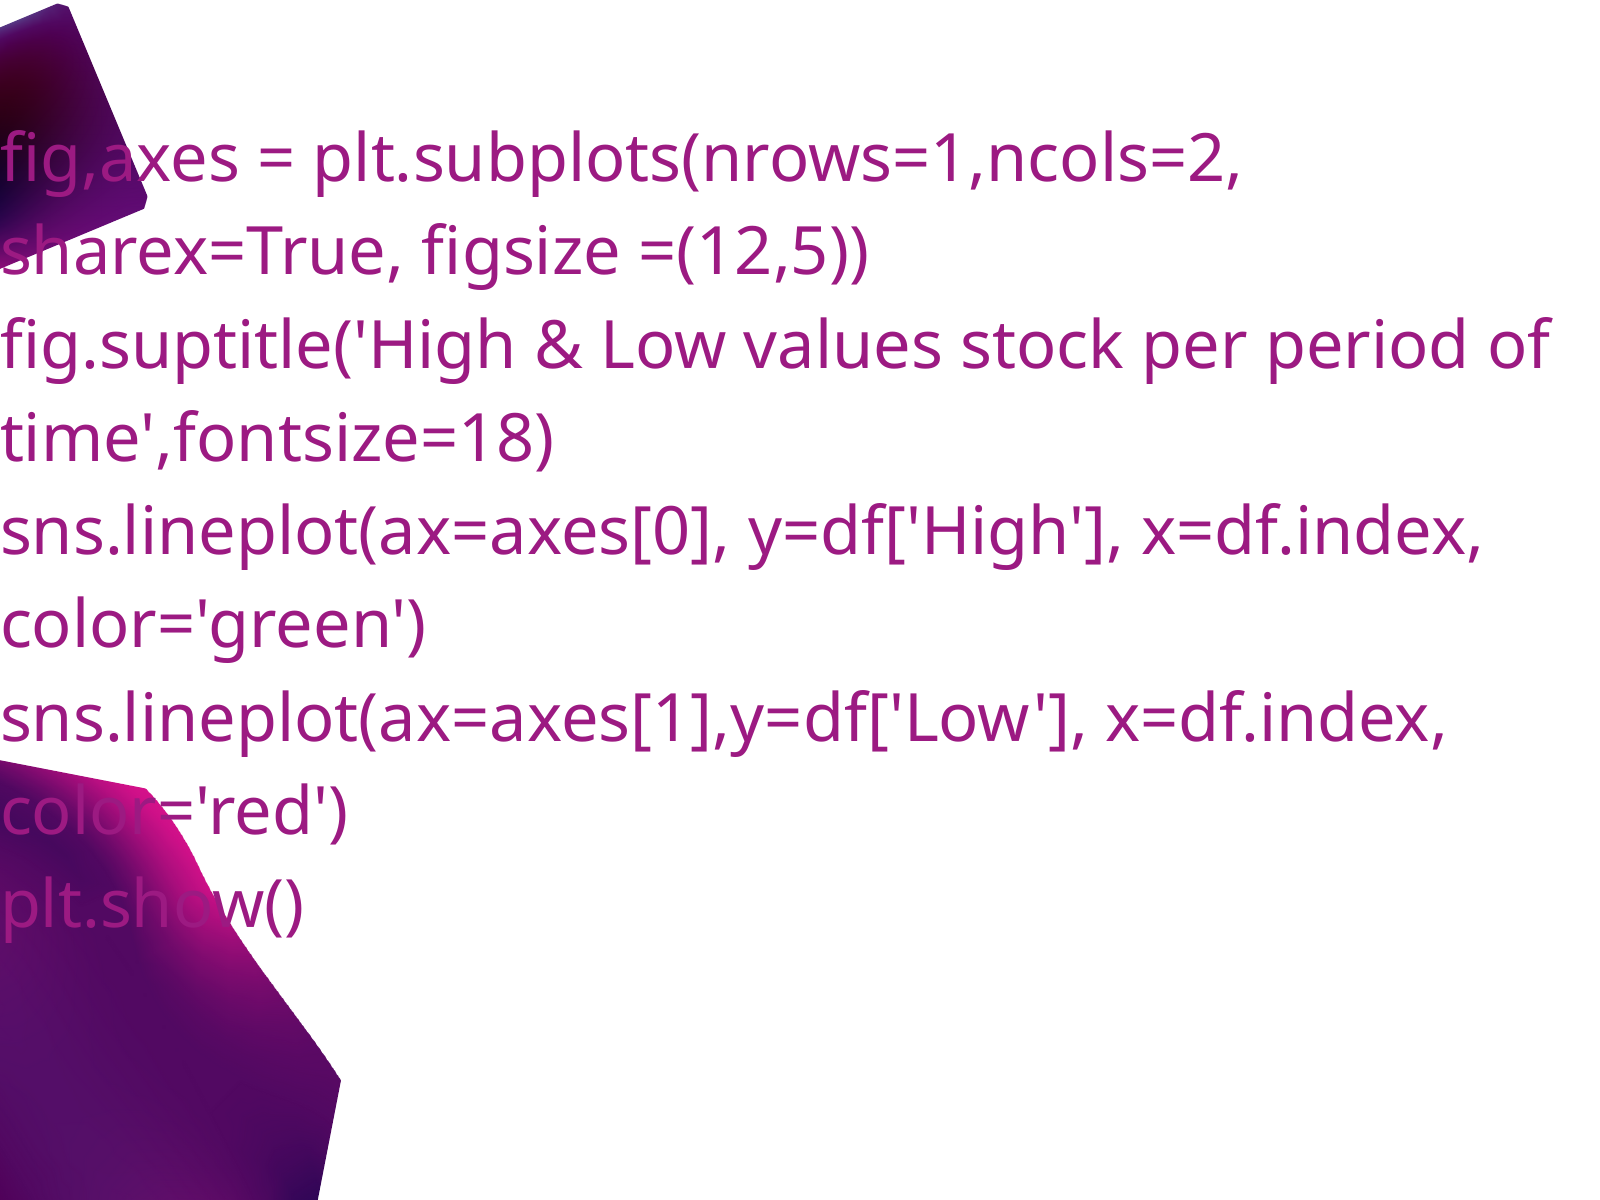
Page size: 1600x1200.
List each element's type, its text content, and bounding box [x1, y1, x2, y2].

text_box [0, 942, 368, 1200]
text_box fig,axes = plt.subplots(nrows=1,ncols=2, sharex=True, figsize =(12,5)) fig.suptitle('High & Low values stock per period of time',fontsize=18) sns.lineplot(ax=axes[0], y=df['High'], x=df.index, color='green') sns.lineplot(ax=axes[1],y=df['Low'], x=df.index, color='red') plt.show() [0, 101, 1600, 942]
text_box [0, 0, 108, 101]
